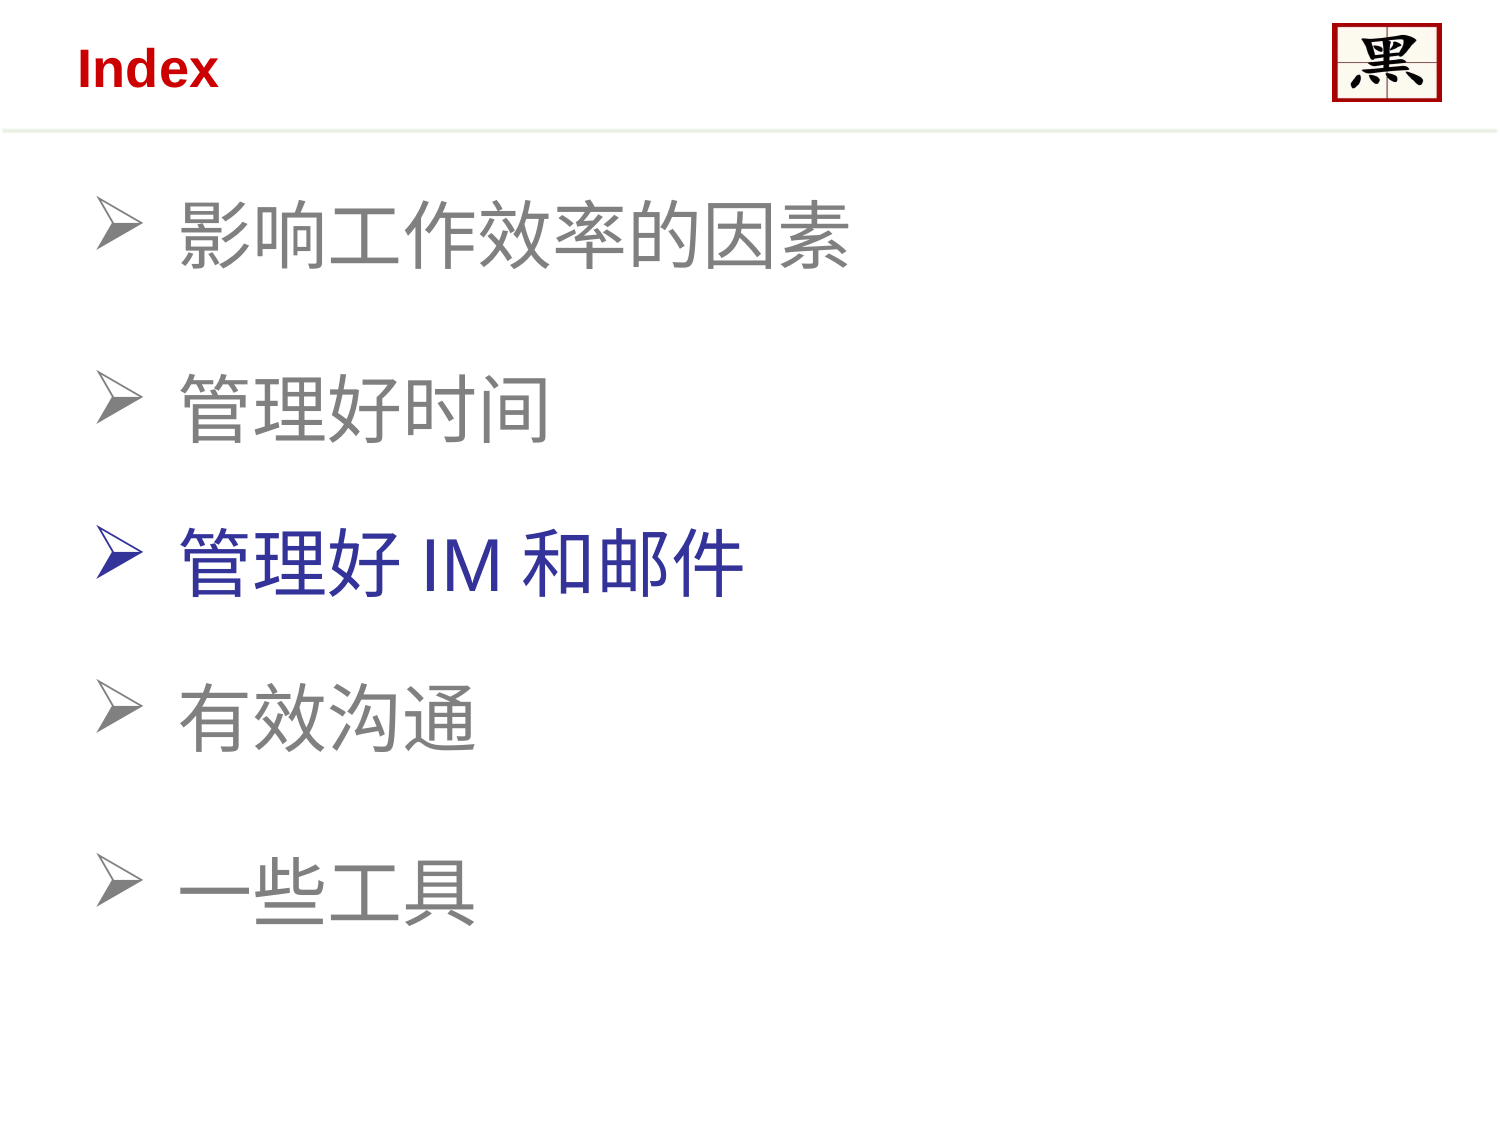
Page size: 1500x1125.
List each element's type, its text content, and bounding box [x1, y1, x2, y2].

subtitle 影响工作效率的因素 管理好时间 管理好IM和邮件 有效沟通 一些工具 [74, 197, 1426, 1012]
picture [1, 1, 1499, 1124]
title Index [62, 18, 1223, 114]
